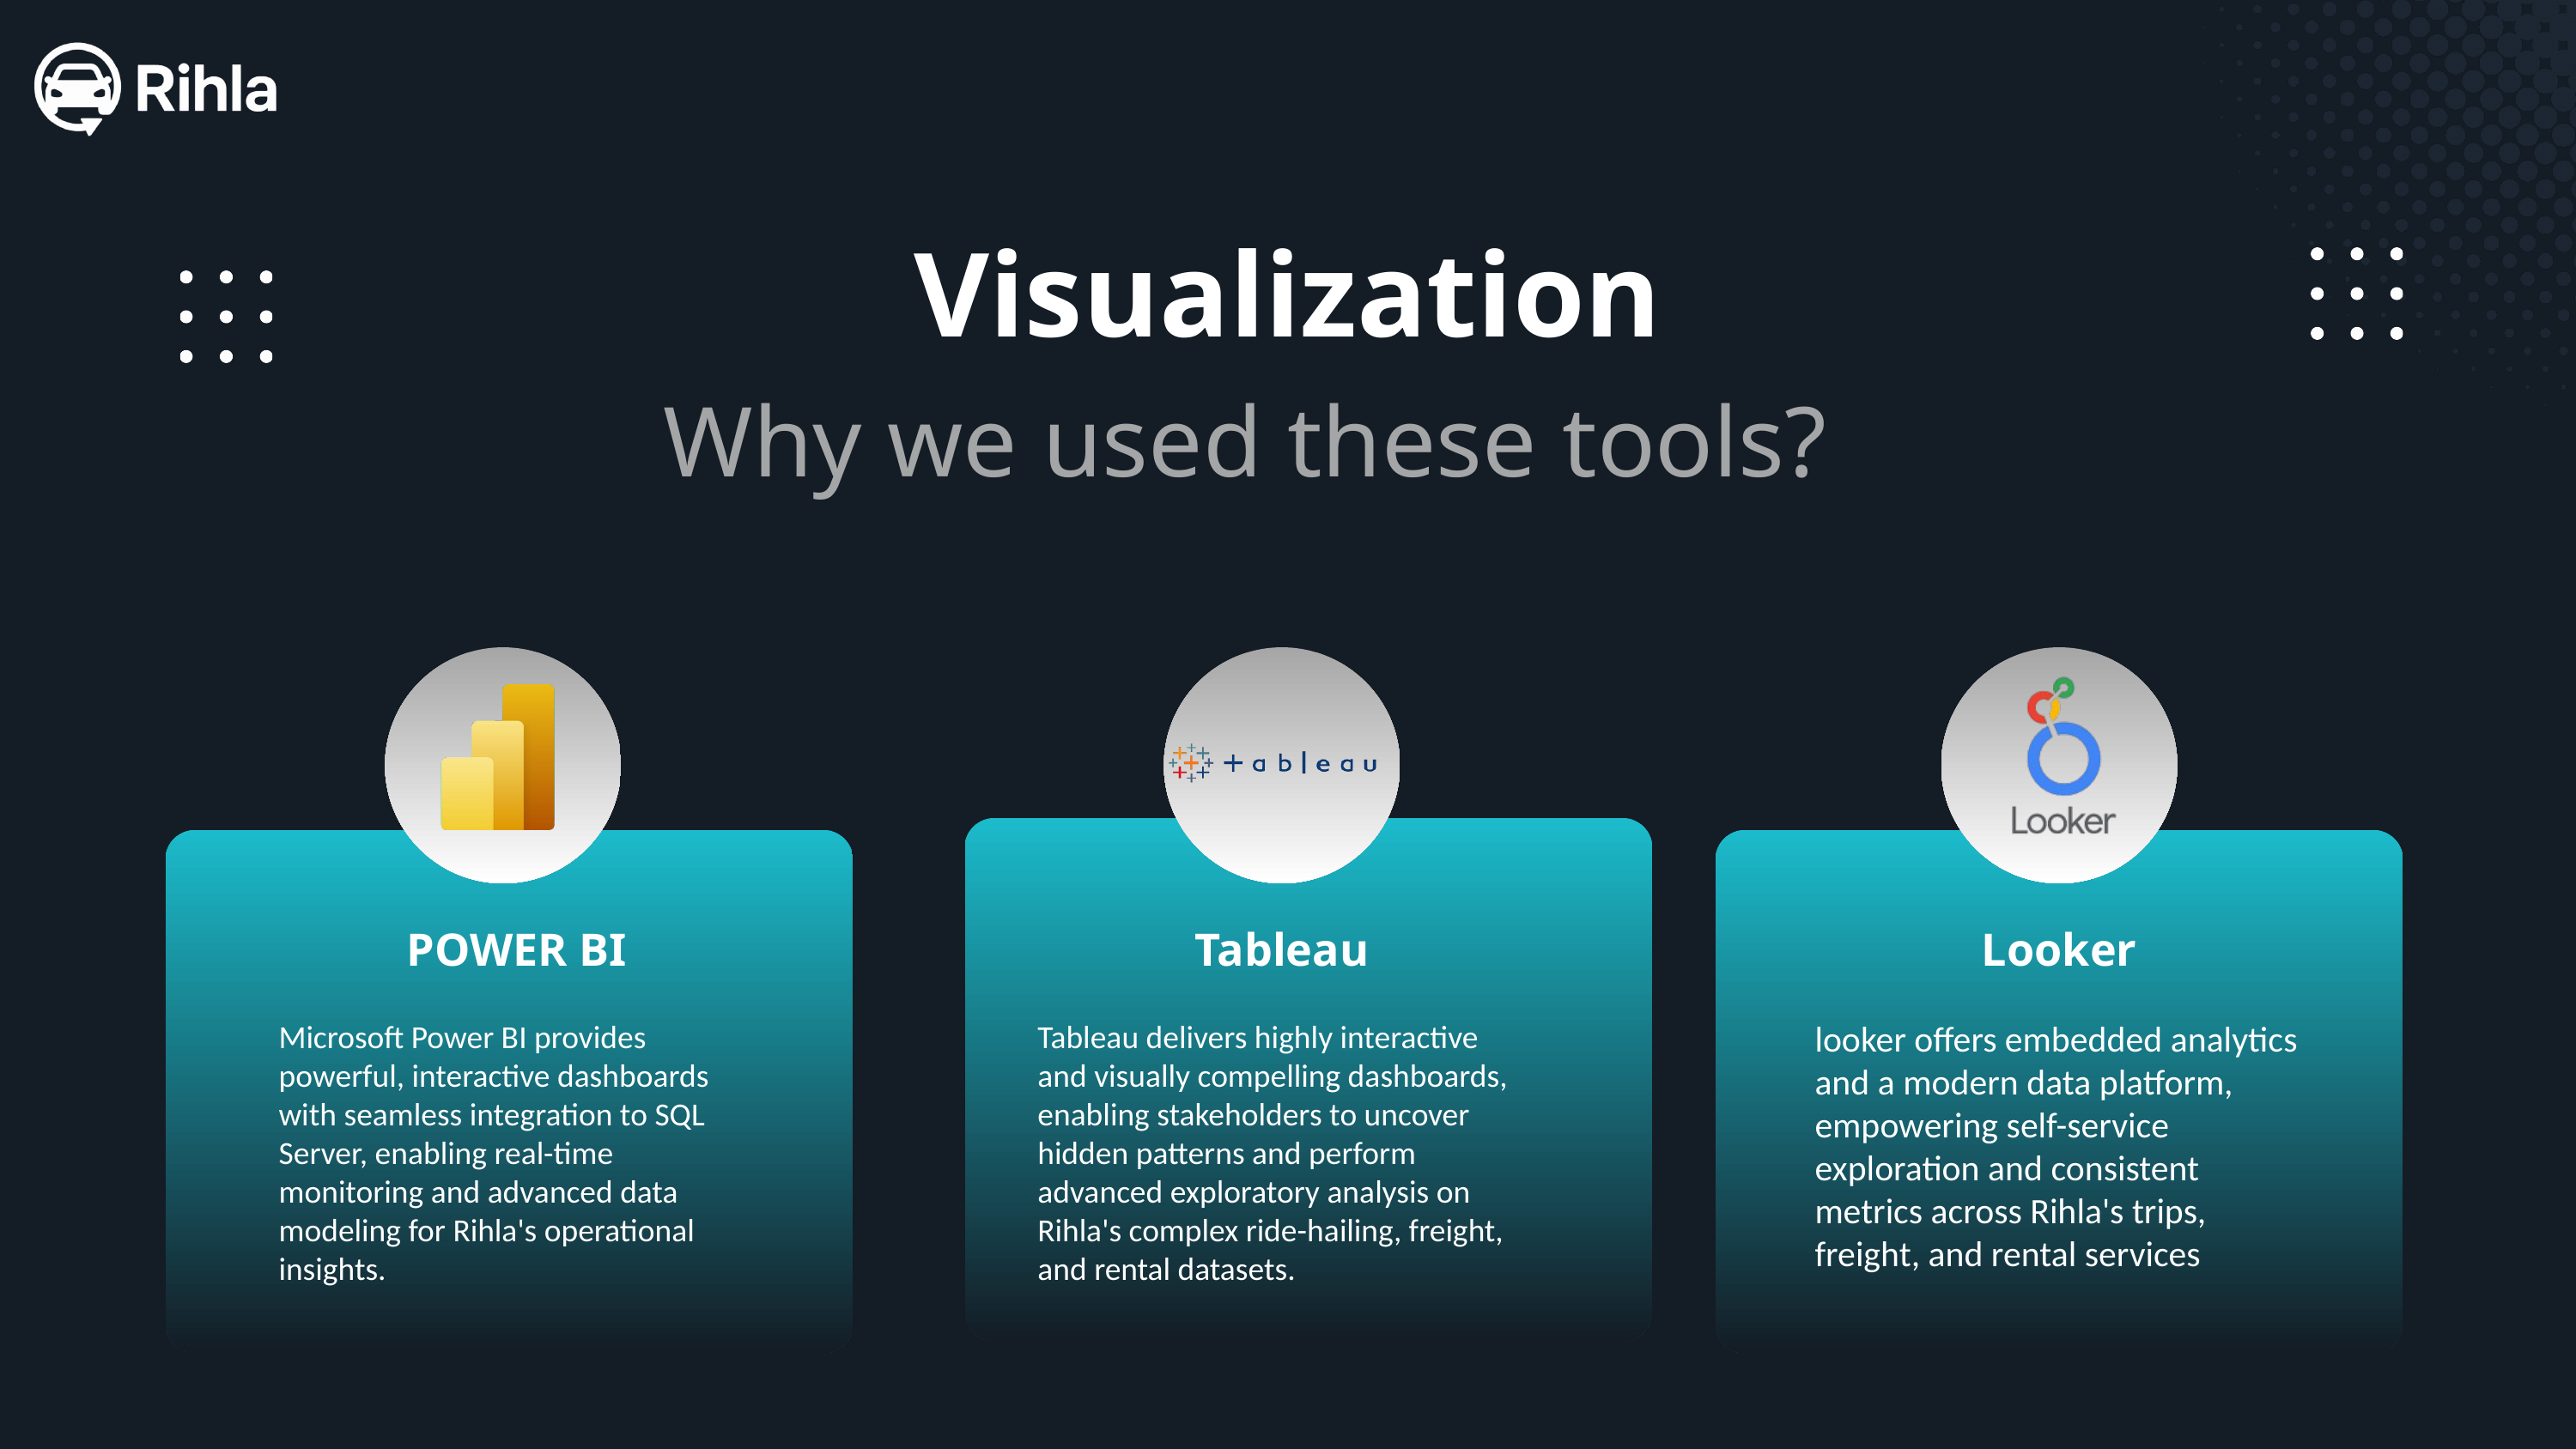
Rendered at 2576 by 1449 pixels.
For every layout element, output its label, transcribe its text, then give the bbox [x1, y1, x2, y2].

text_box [964, 817, 1653, 1342]
picture [440, 684, 555, 830]
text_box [165, 829, 854, 1354]
text_box [2202, 0, 2576, 406]
text_box [179, 270, 273, 364]
text_box Visualization [621, 232, 1955, 361]
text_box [1715, 829, 2403, 1354]
picture [1162, 707, 1382, 819]
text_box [385, 646, 622, 884]
picture [1938, 630, 2190, 882]
text_box [2311, 247, 2403, 340]
text_box Why we used these tools? [410, 448, 2081, 497]
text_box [1163, 646, 1400, 884]
picture [1, 0, 308, 243]
